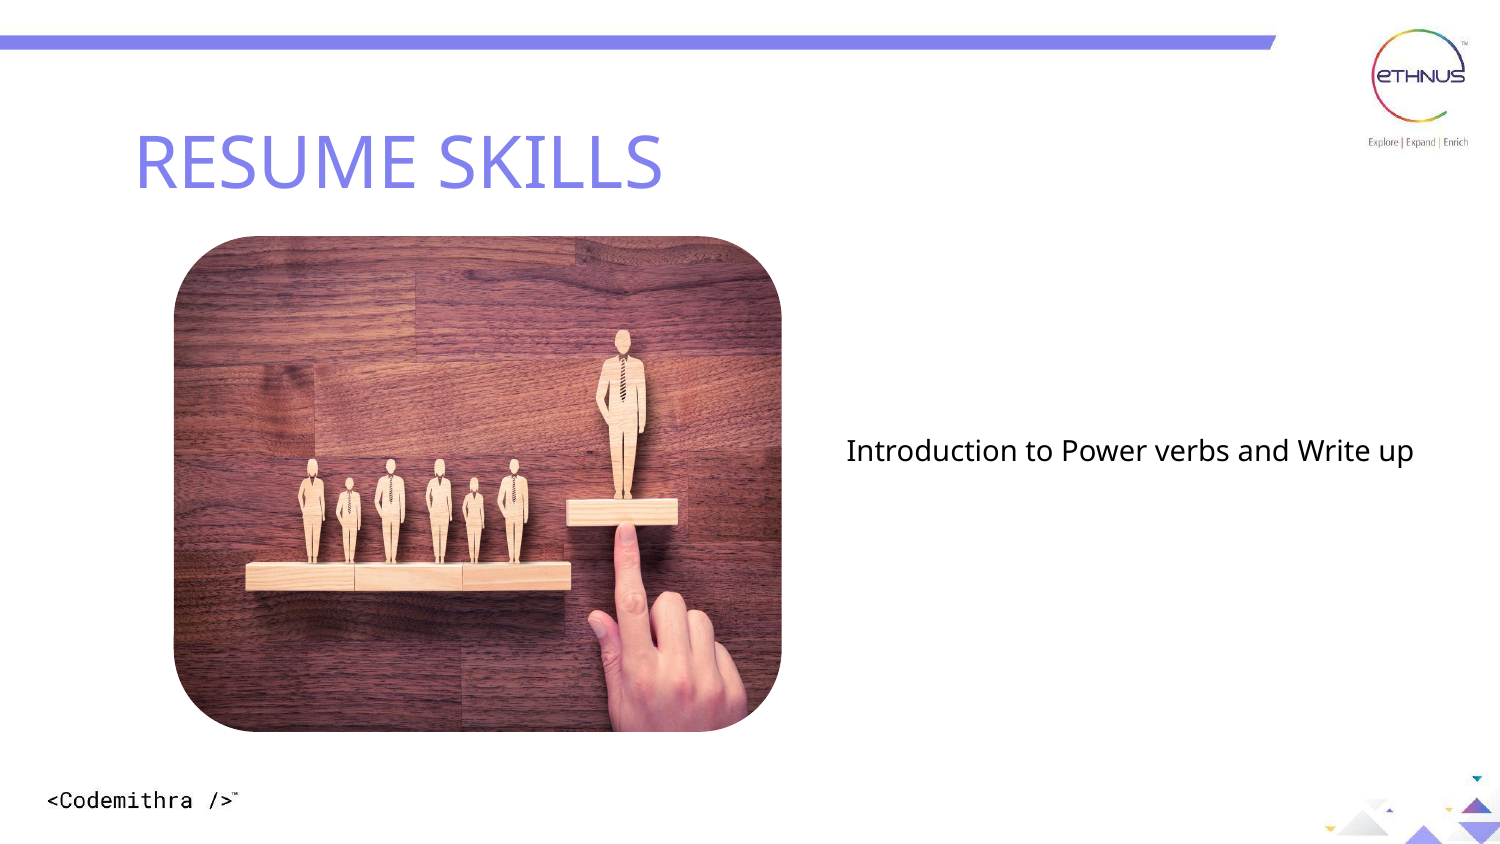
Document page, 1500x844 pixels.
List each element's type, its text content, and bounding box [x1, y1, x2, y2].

text_box Introduction to Power verbs and Write up [831, 416, 1500, 482]
picture [0, 1, 1500, 844]
text_box RESUME SKILLS [118, 95, 975, 211]
